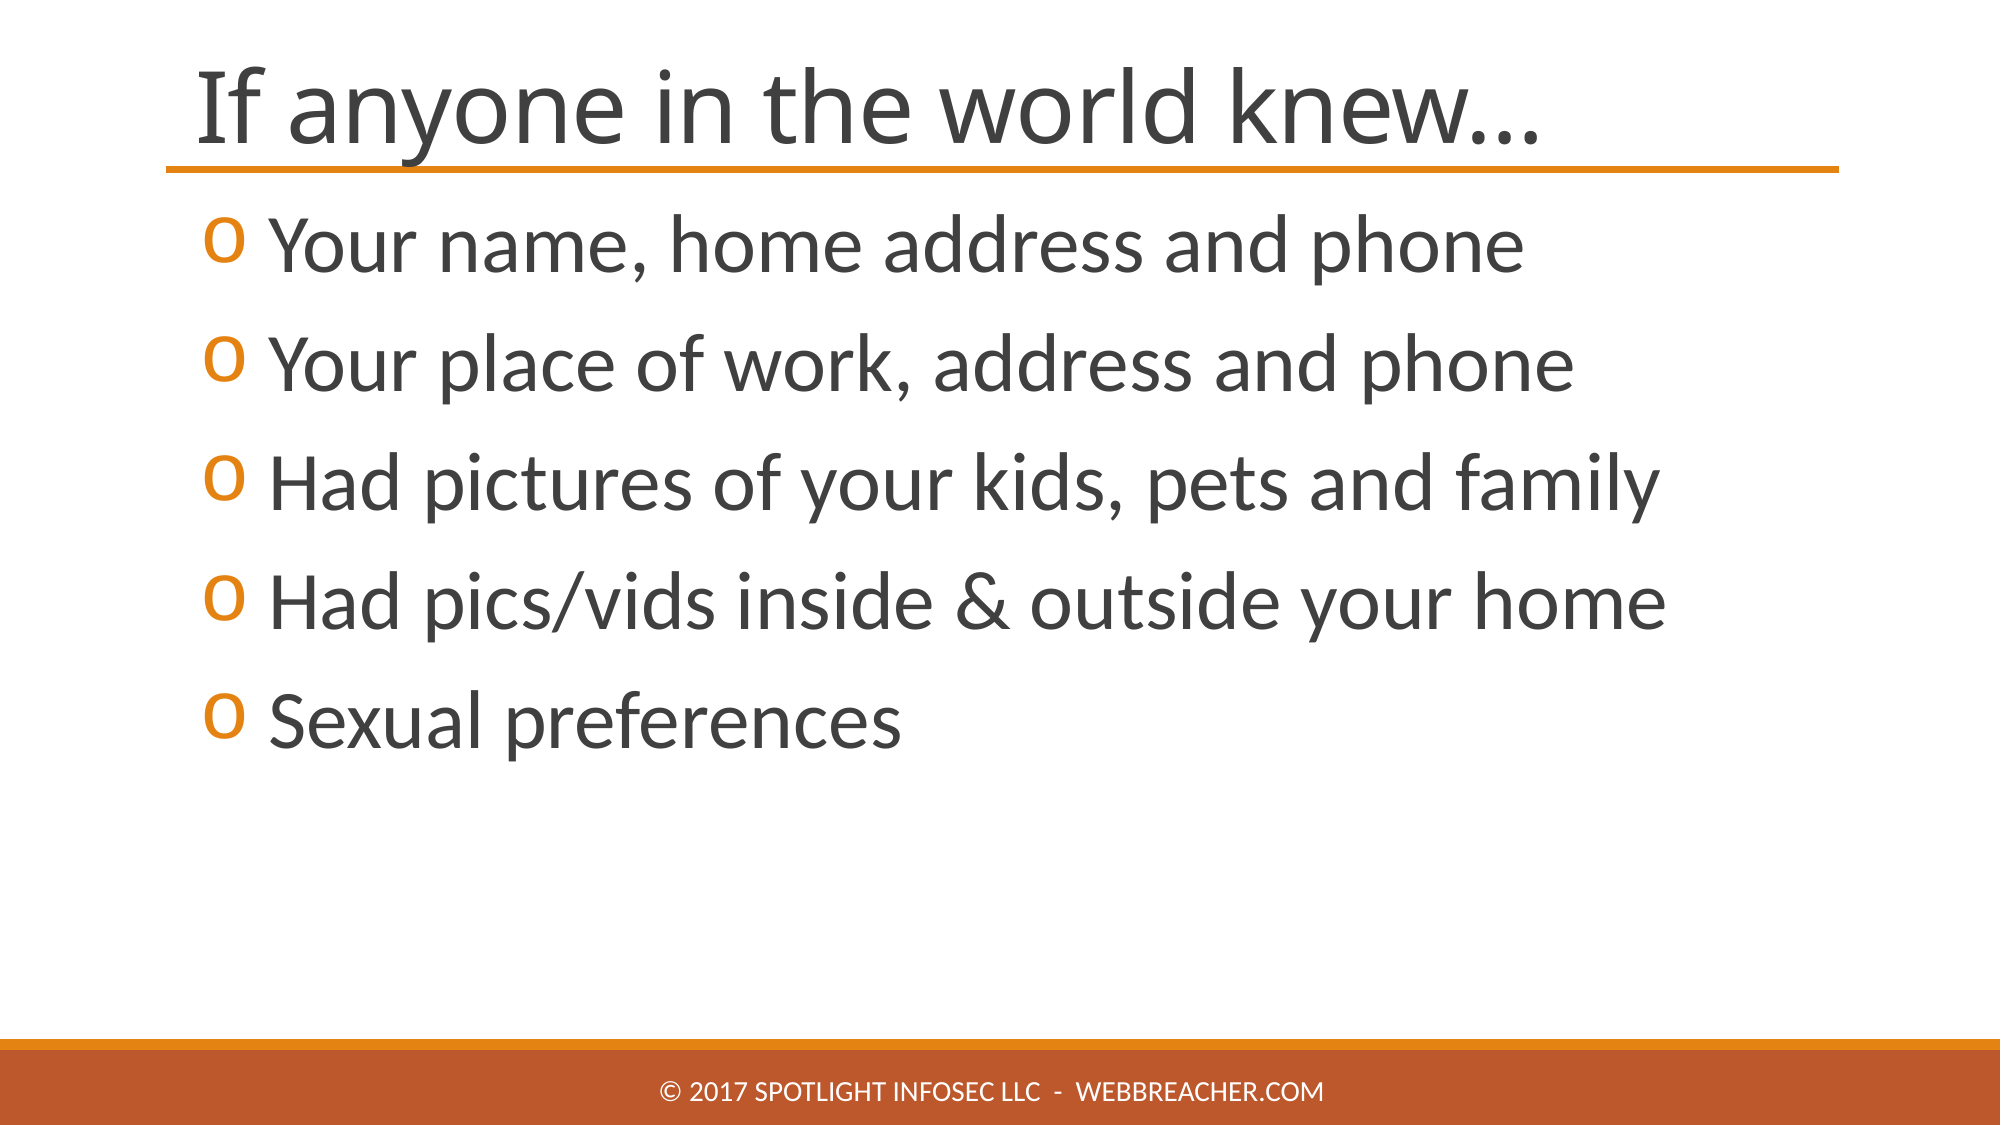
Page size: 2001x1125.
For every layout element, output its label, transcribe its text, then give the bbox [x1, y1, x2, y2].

list Your name, home address and phone Your place of work, address and phone Had pictures of your kids, pets and family Had pics/vids inside & outside your home Sexual preferences [199, 193, 1830, 971]
footer © 2017 Spotlight Infosec LLC - WebBreacher.com [441, 1059, 1543, 1120]
title If anyone in the world knew… [180, 47, 1830, 172]
